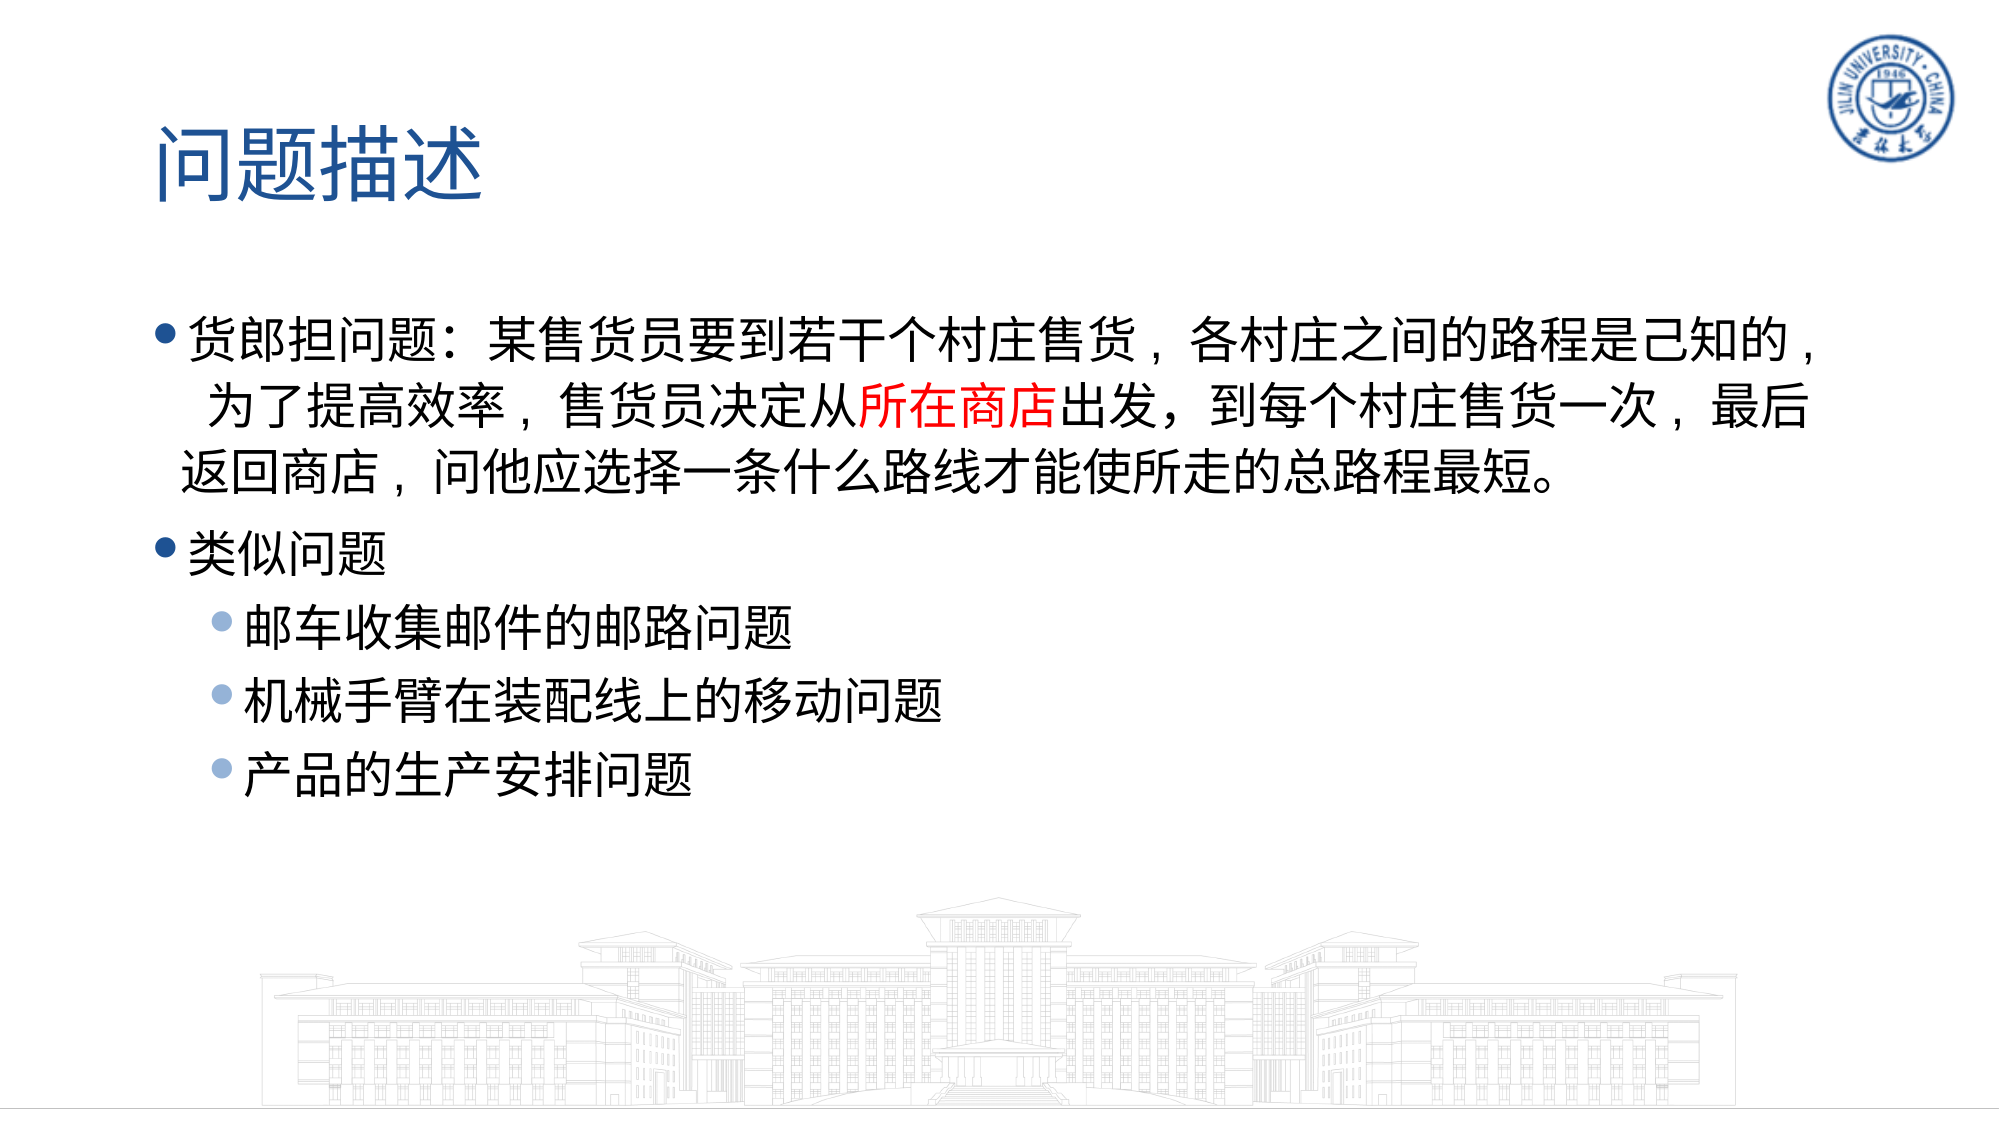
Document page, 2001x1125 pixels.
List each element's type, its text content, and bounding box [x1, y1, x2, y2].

table_cell [0, 897, 1999, 1109]
picture [1824, 15, 1965, 173]
list 货郎担问题：某售货员要到若干个村庄售货, 各村庄之间的路程是己知的, 为了提高效率, 售货员决定从所在商店出发，到每个村庄售货一次, 最后返回商店, 问他应选择一条什么路线才能使所走的总路程最短。 类似问题 邮车收集邮件的邮路问题 机械手臂在装配线上的移动问题 产品的生产安排问题 [137, 295, 1827, 870]
title 问题描述 [137, 59, 1863, 278]
slide_number [1412, 1042, 1863, 1103]
